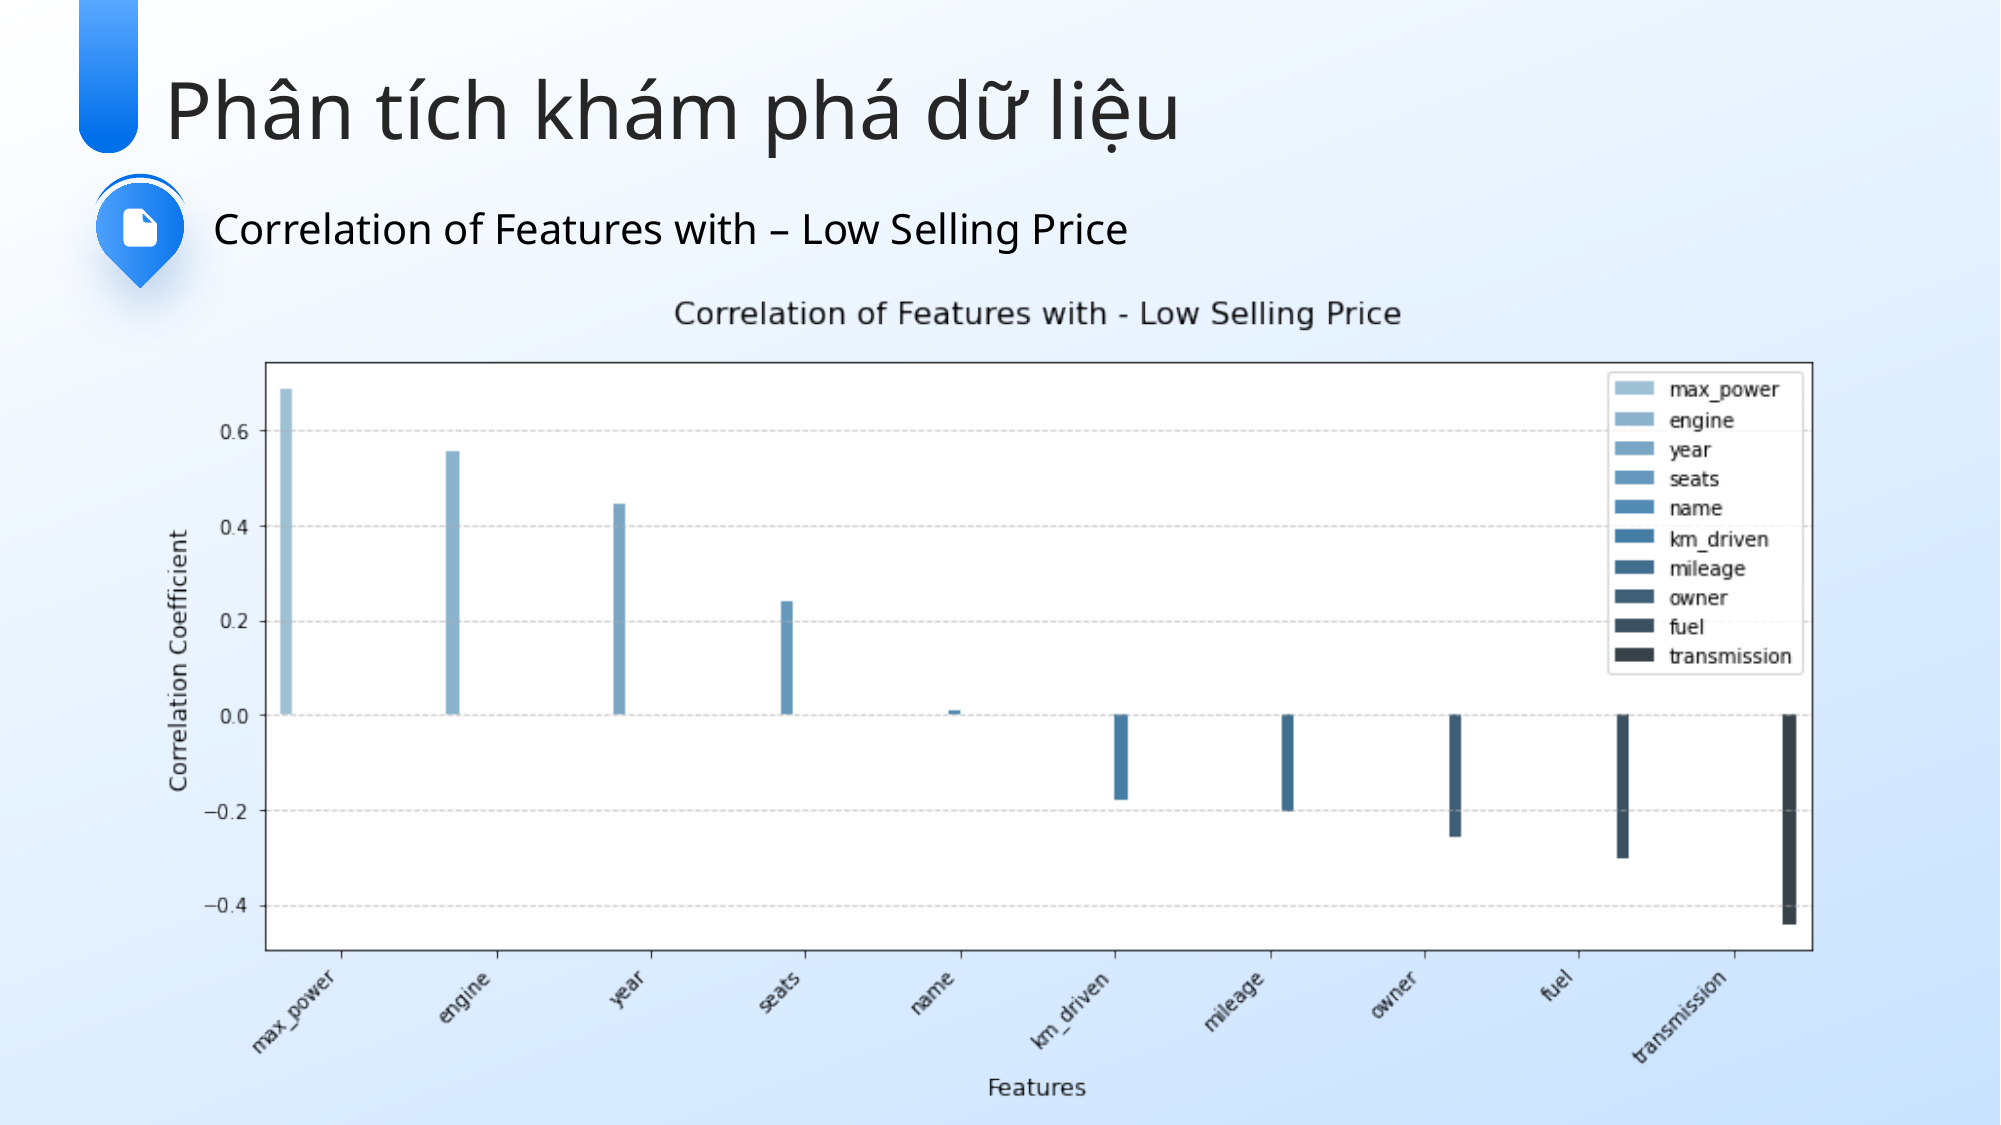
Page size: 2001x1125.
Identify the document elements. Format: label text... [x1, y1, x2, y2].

text_box [78, 0, 138, 154]
text_box [79, 183, 212, 332]
picture [156, 288, 1824, 1114]
text_box [95, 173, 185, 204]
text_box Correlation of Features with – Low Selling Price [213, 206, 1974, 253]
text_box [123, 208, 157, 247]
text_box Phân tích khám phá dữ liệu [164, 67, 1890, 139]
text_box [0, 0, 2000, 1125]
